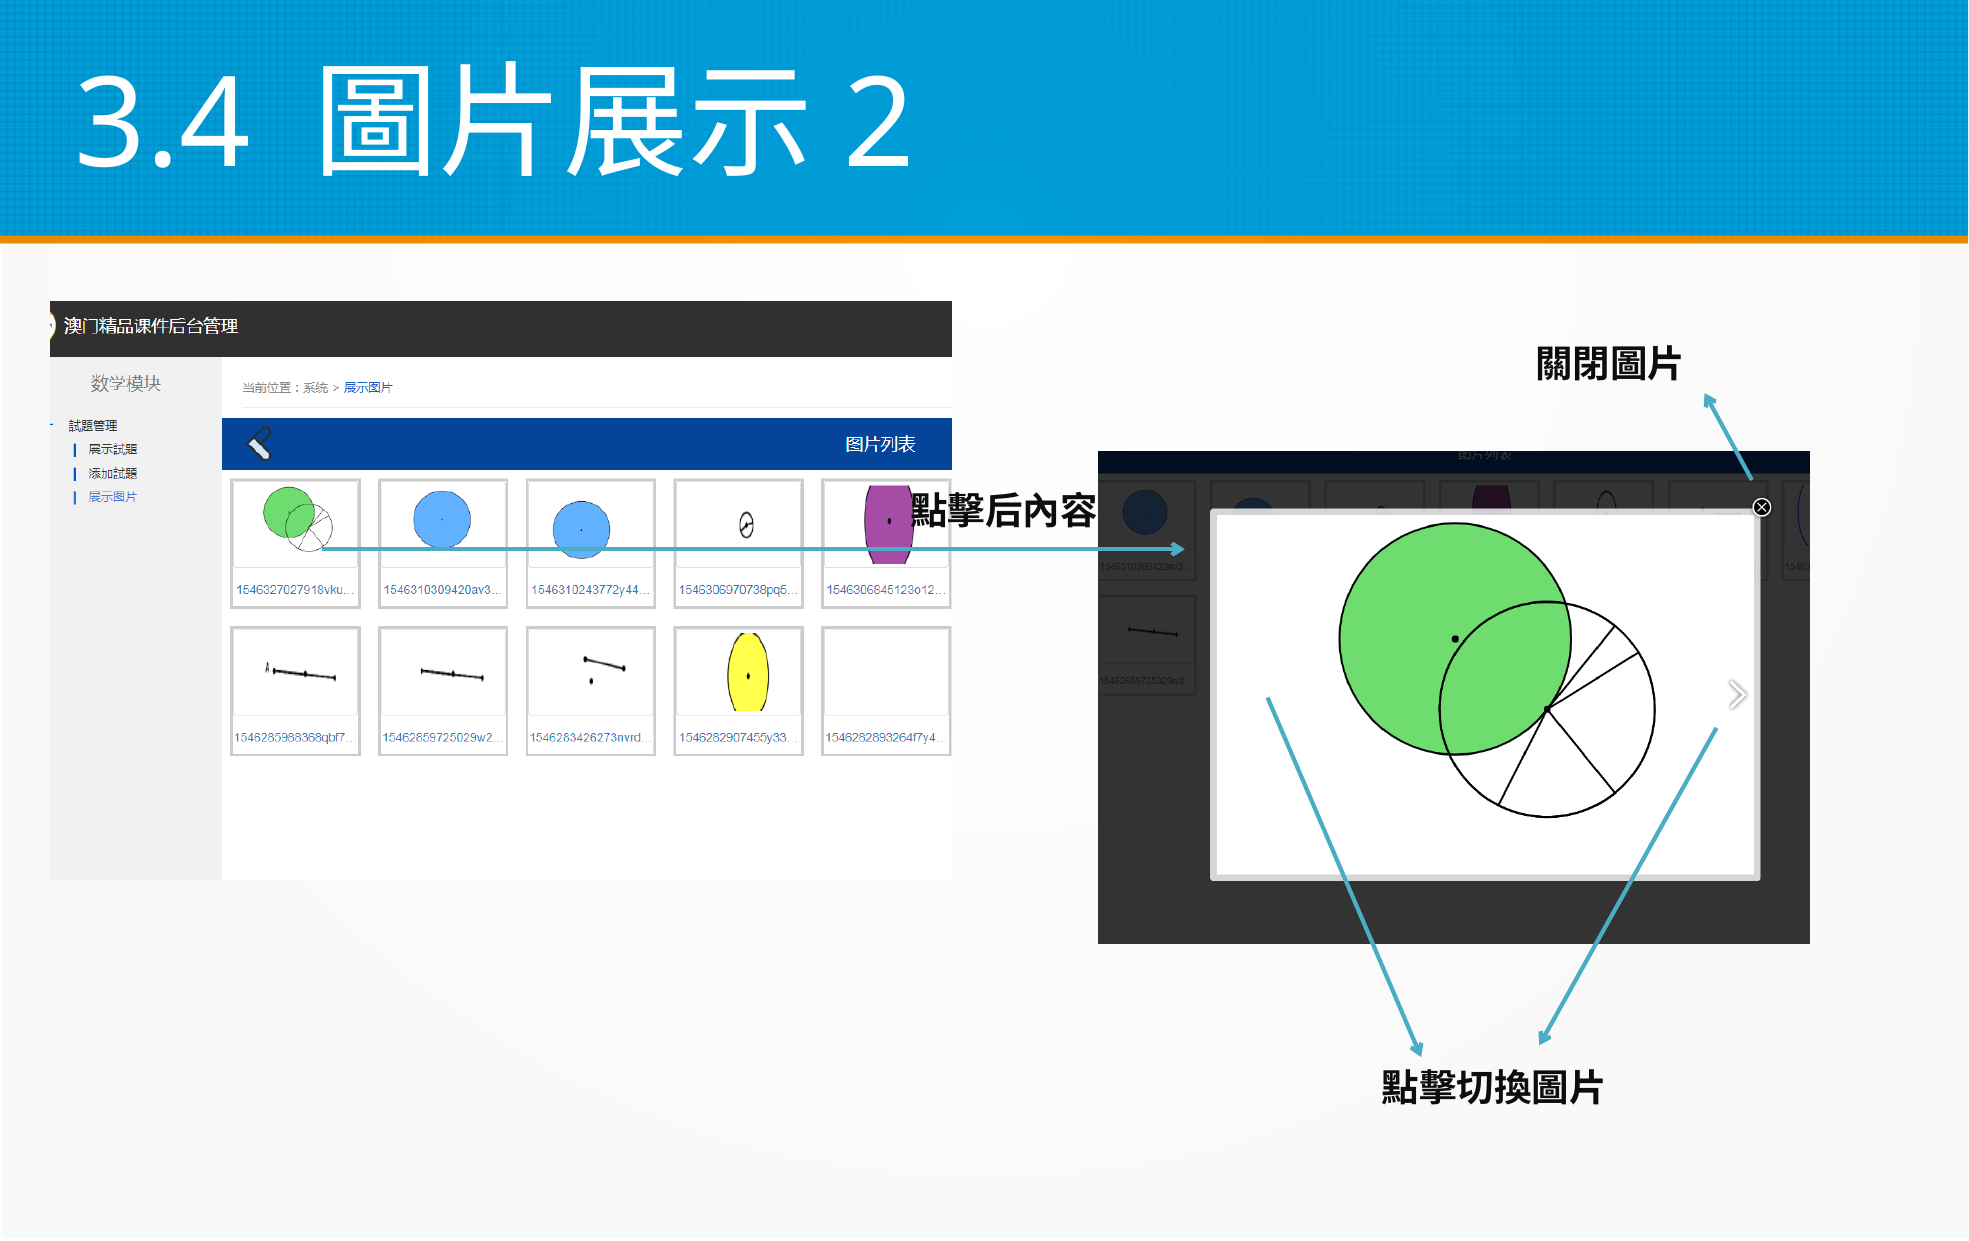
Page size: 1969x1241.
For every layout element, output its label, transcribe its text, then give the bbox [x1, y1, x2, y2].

picture [580, 68, 681, 134]
picture [713, 123, 726, 134]
picture [459, 62, 550, 134]
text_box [1704, 392, 1753, 481]
picture [185, 77, 234, 134]
picture [338, 80, 413, 134]
picture [696, 101, 805, 134]
picture [324, 67, 427, 134]
picture [0, 236, 1969, 1241]
text_box 關閉圖片 [1520, 332, 1810, 393]
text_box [1538, 727, 1717, 1046]
picture [707, 71, 794, 79]
picture [82, 76, 136, 134]
picture [362, 128, 388, 134]
picture [852, 76, 904, 134]
title 3.4 圖片展示2 [74, 134, 1846, 342]
text_box 點擊切換圖片 [1367, 1057, 1657, 1117]
text_box 點擊后內容 [957, 479, 1092, 540]
picture [775, 124, 789, 134]
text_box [1267, 697, 1422, 1058]
